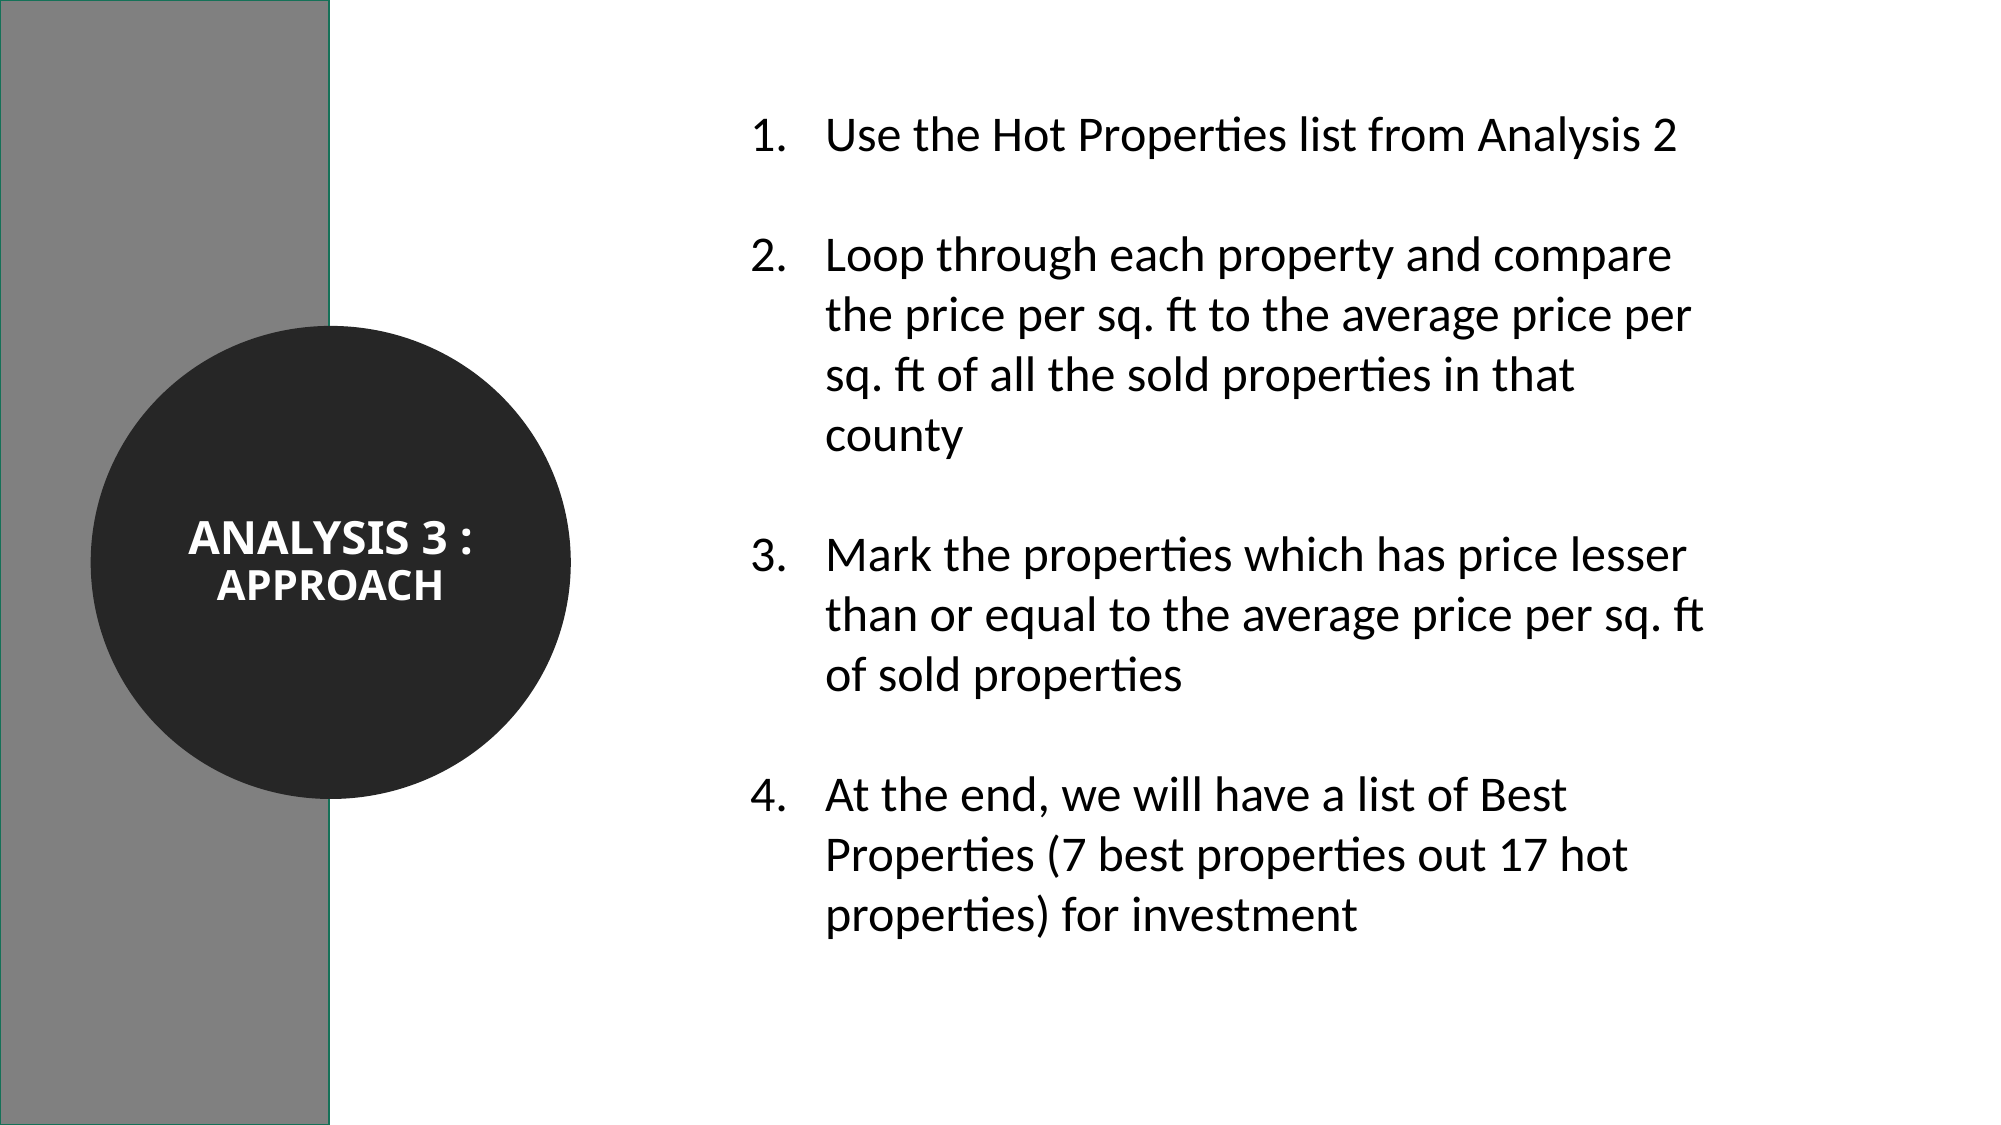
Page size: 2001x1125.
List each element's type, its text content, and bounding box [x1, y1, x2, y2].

text_box [0, 0, 330, 1125]
text_box Analysis 3 : APPROACH [105, 340, 557, 785]
text_box Use the Hot Properties list from Analysis 2 Loop through each property and compare the price per sq. ft to the average price per sq. ft of all the sold properties in that county Mark the properties which has price lesser than or equal to the average price per sq. ft of sold properties At the end, we will have a list of Best Properties (7 best properties out 17 hot properties) for investment [735, 94, 1736, 1125]
